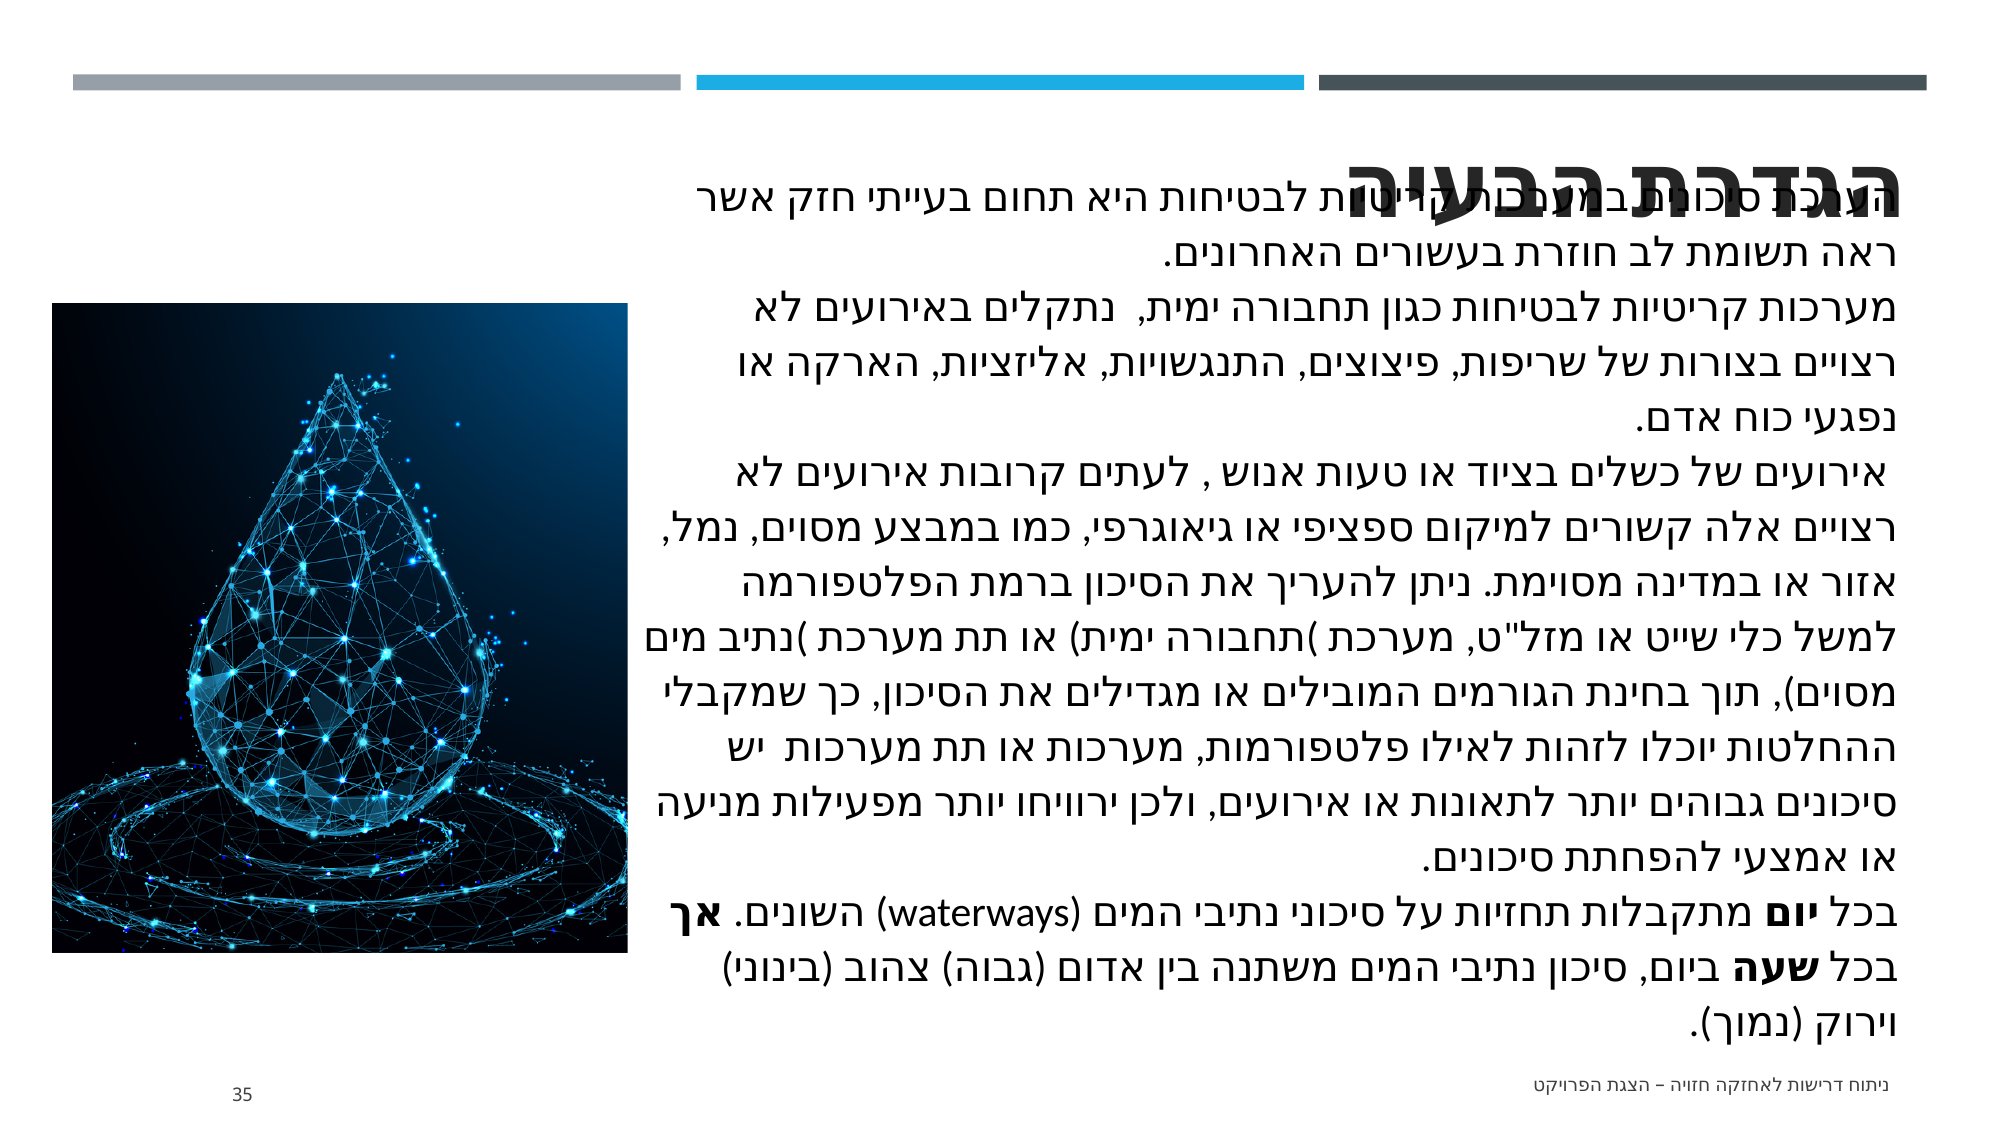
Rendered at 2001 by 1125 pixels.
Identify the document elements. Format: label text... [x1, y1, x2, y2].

title הגדרת הבעיה [113, 48, 1923, 244]
picture [51, 303, 628, 953]
list הערכת סיכונים במערכות קריטיות לבטיחות היא תחום בעייתי חזק אשר ראה תשומת לב חוזרת בעשורים האחרונים. מערכות קריטיות לבטיחות כגון תחבורה ימית, נתקלים באירועים לא רצויים בצורות של שריפות, פיצוצים, התנגשויות, אליזציות, הארקה או נפגעי כוח אדם. אירועים של כשלים בציוד או טעות אנוש , לעתים קרובות אירועים לא רצויים אלה קשורים למיקום ספציפי או גיאוגרפי, כמו במבצע מסוים, נמל, אזור או במדינה מסוימת. ניתן להעריך את הסיכון ברמת הפלטפורמה למשל כלי שייט או מזל"ט, מערכת )תחבורה ימית) או תת מערכת )נתיב מים מסוים), תוך בחינת הגורמים המובילים או מגדילים את הסיכון, כך שמקבלי ההחלטות יוכלו לזהות לאילו פלטפורמות, מערכות או תת מערכות יש סיכונים גבוהים יותר לתאונות או אירועים, ולכן ירוויחו יותר מפעילות מניעה או אמצעי להפחתת סיכונים. בכל יום מתקבלות תחזיות על סיכוני נתיבי המים (waterways) השונים. אך בכל שעה ביום, סיכון נתיבי המים משתנה בין אדום (גבוה) צהוב (בינוני) וירוק (נמוך). [627, 298, 1914, 1077]
